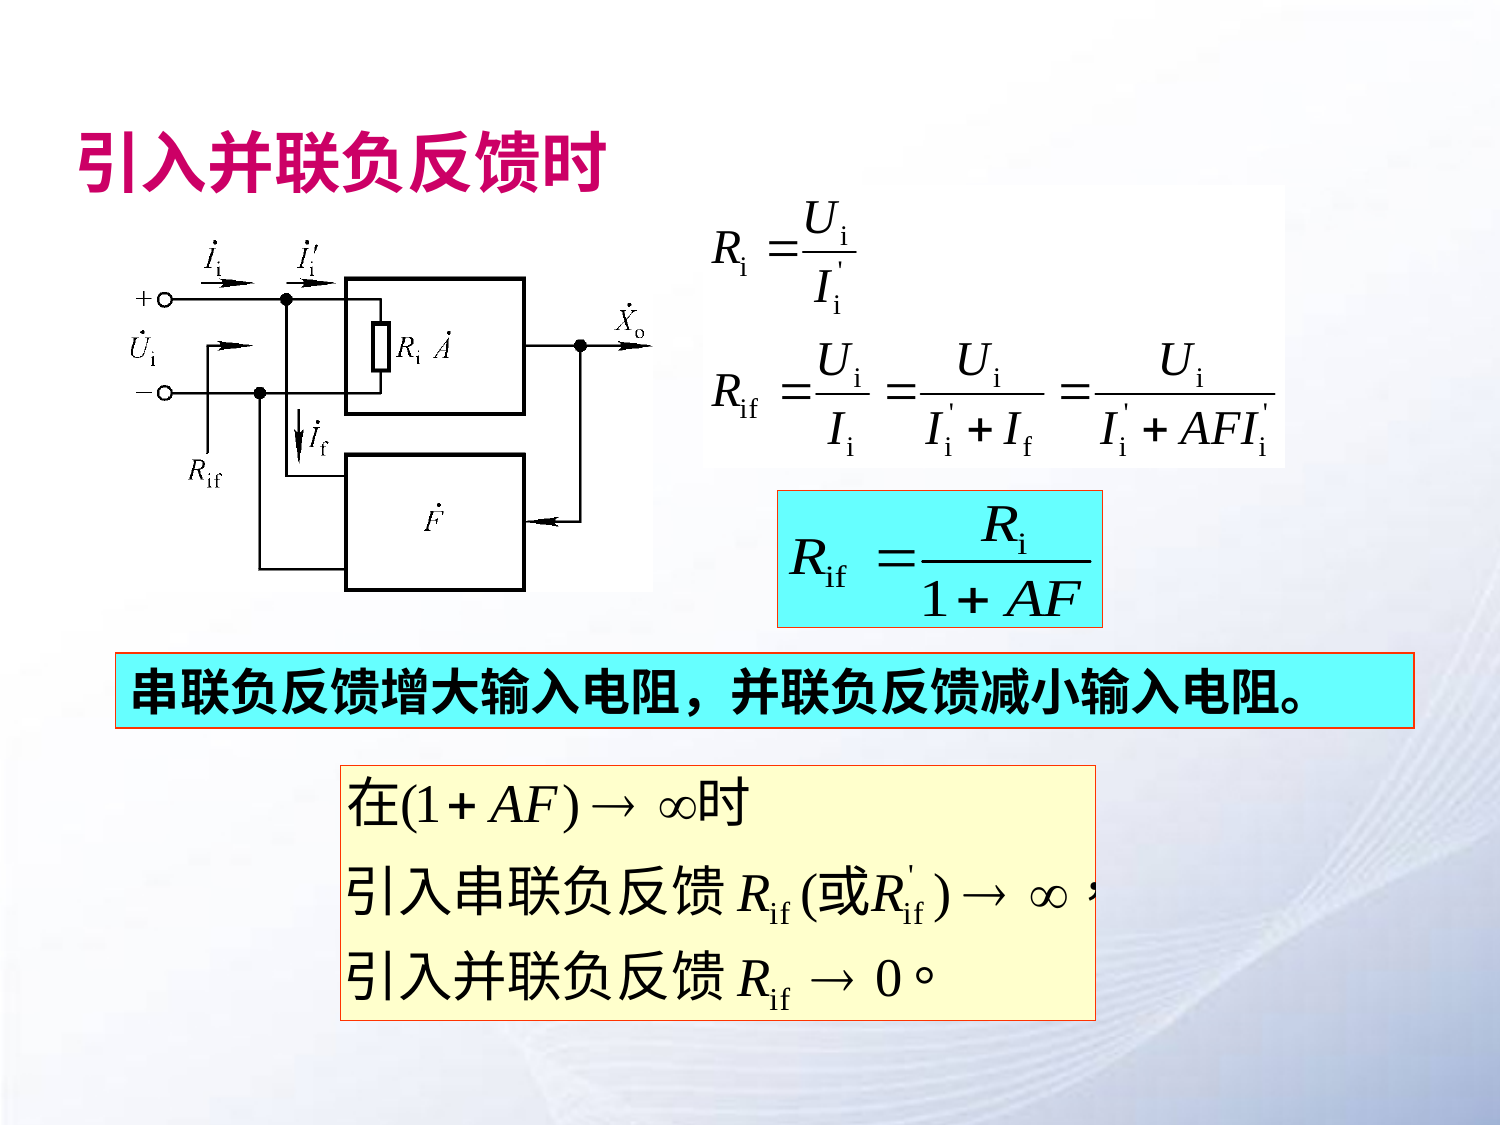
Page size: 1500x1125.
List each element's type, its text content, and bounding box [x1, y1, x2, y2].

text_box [702, 184, 1286, 469]
title 引入并联负反馈时 [40, 113, 642, 209]
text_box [340, 765, 1097, 1021]
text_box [777, 490, 1104, 628]
text_box 串联负反馈增大输入电阻，并联负反馈减小输入电阻。 [115, 653, 1415, 728]
picture [0, 0, 1500, 1125]
